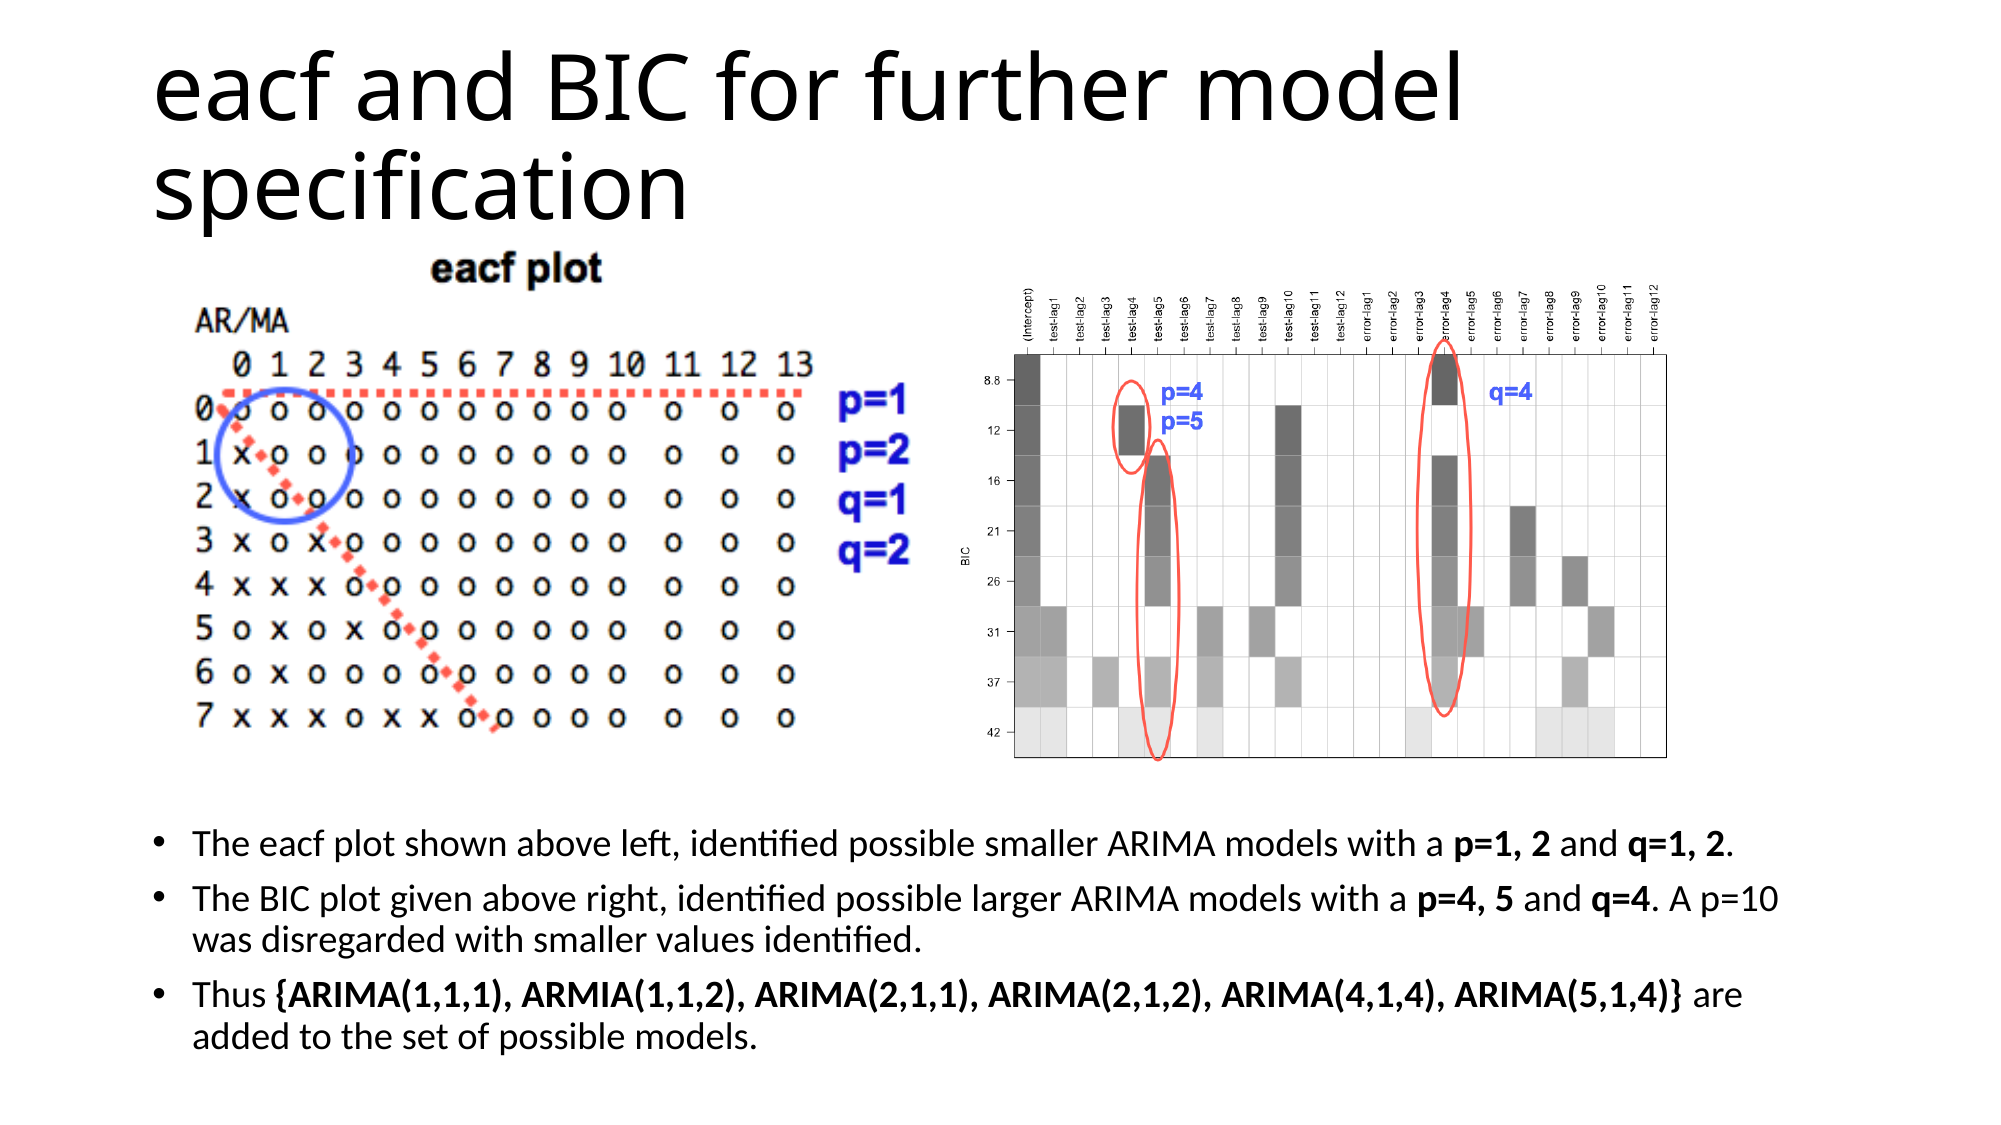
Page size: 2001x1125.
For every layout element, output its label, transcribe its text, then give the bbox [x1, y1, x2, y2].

list The eacf plot shown above left, identified possible smaller ARIMA models with a p=1, 2 and q=1, 2. The BIC plot given above right, identified possible larger ARIMA models with a p=4, 5 and q=4. A p=10 was disregarded with smaller values identified. Thus {ARIMA(1,1,1), ARMIA(1,1,2), ARIMA(2,1,1), ARIMA(2,1,2), ARIMA(4,1,4), ARIMA(5,1,4)} are added to the set of possible models. [137, 815, 1863, 1071]
title eacf and BIC for further model specification [137, 59, 1863, 221]
picture [181, 237, 1673, 766]
